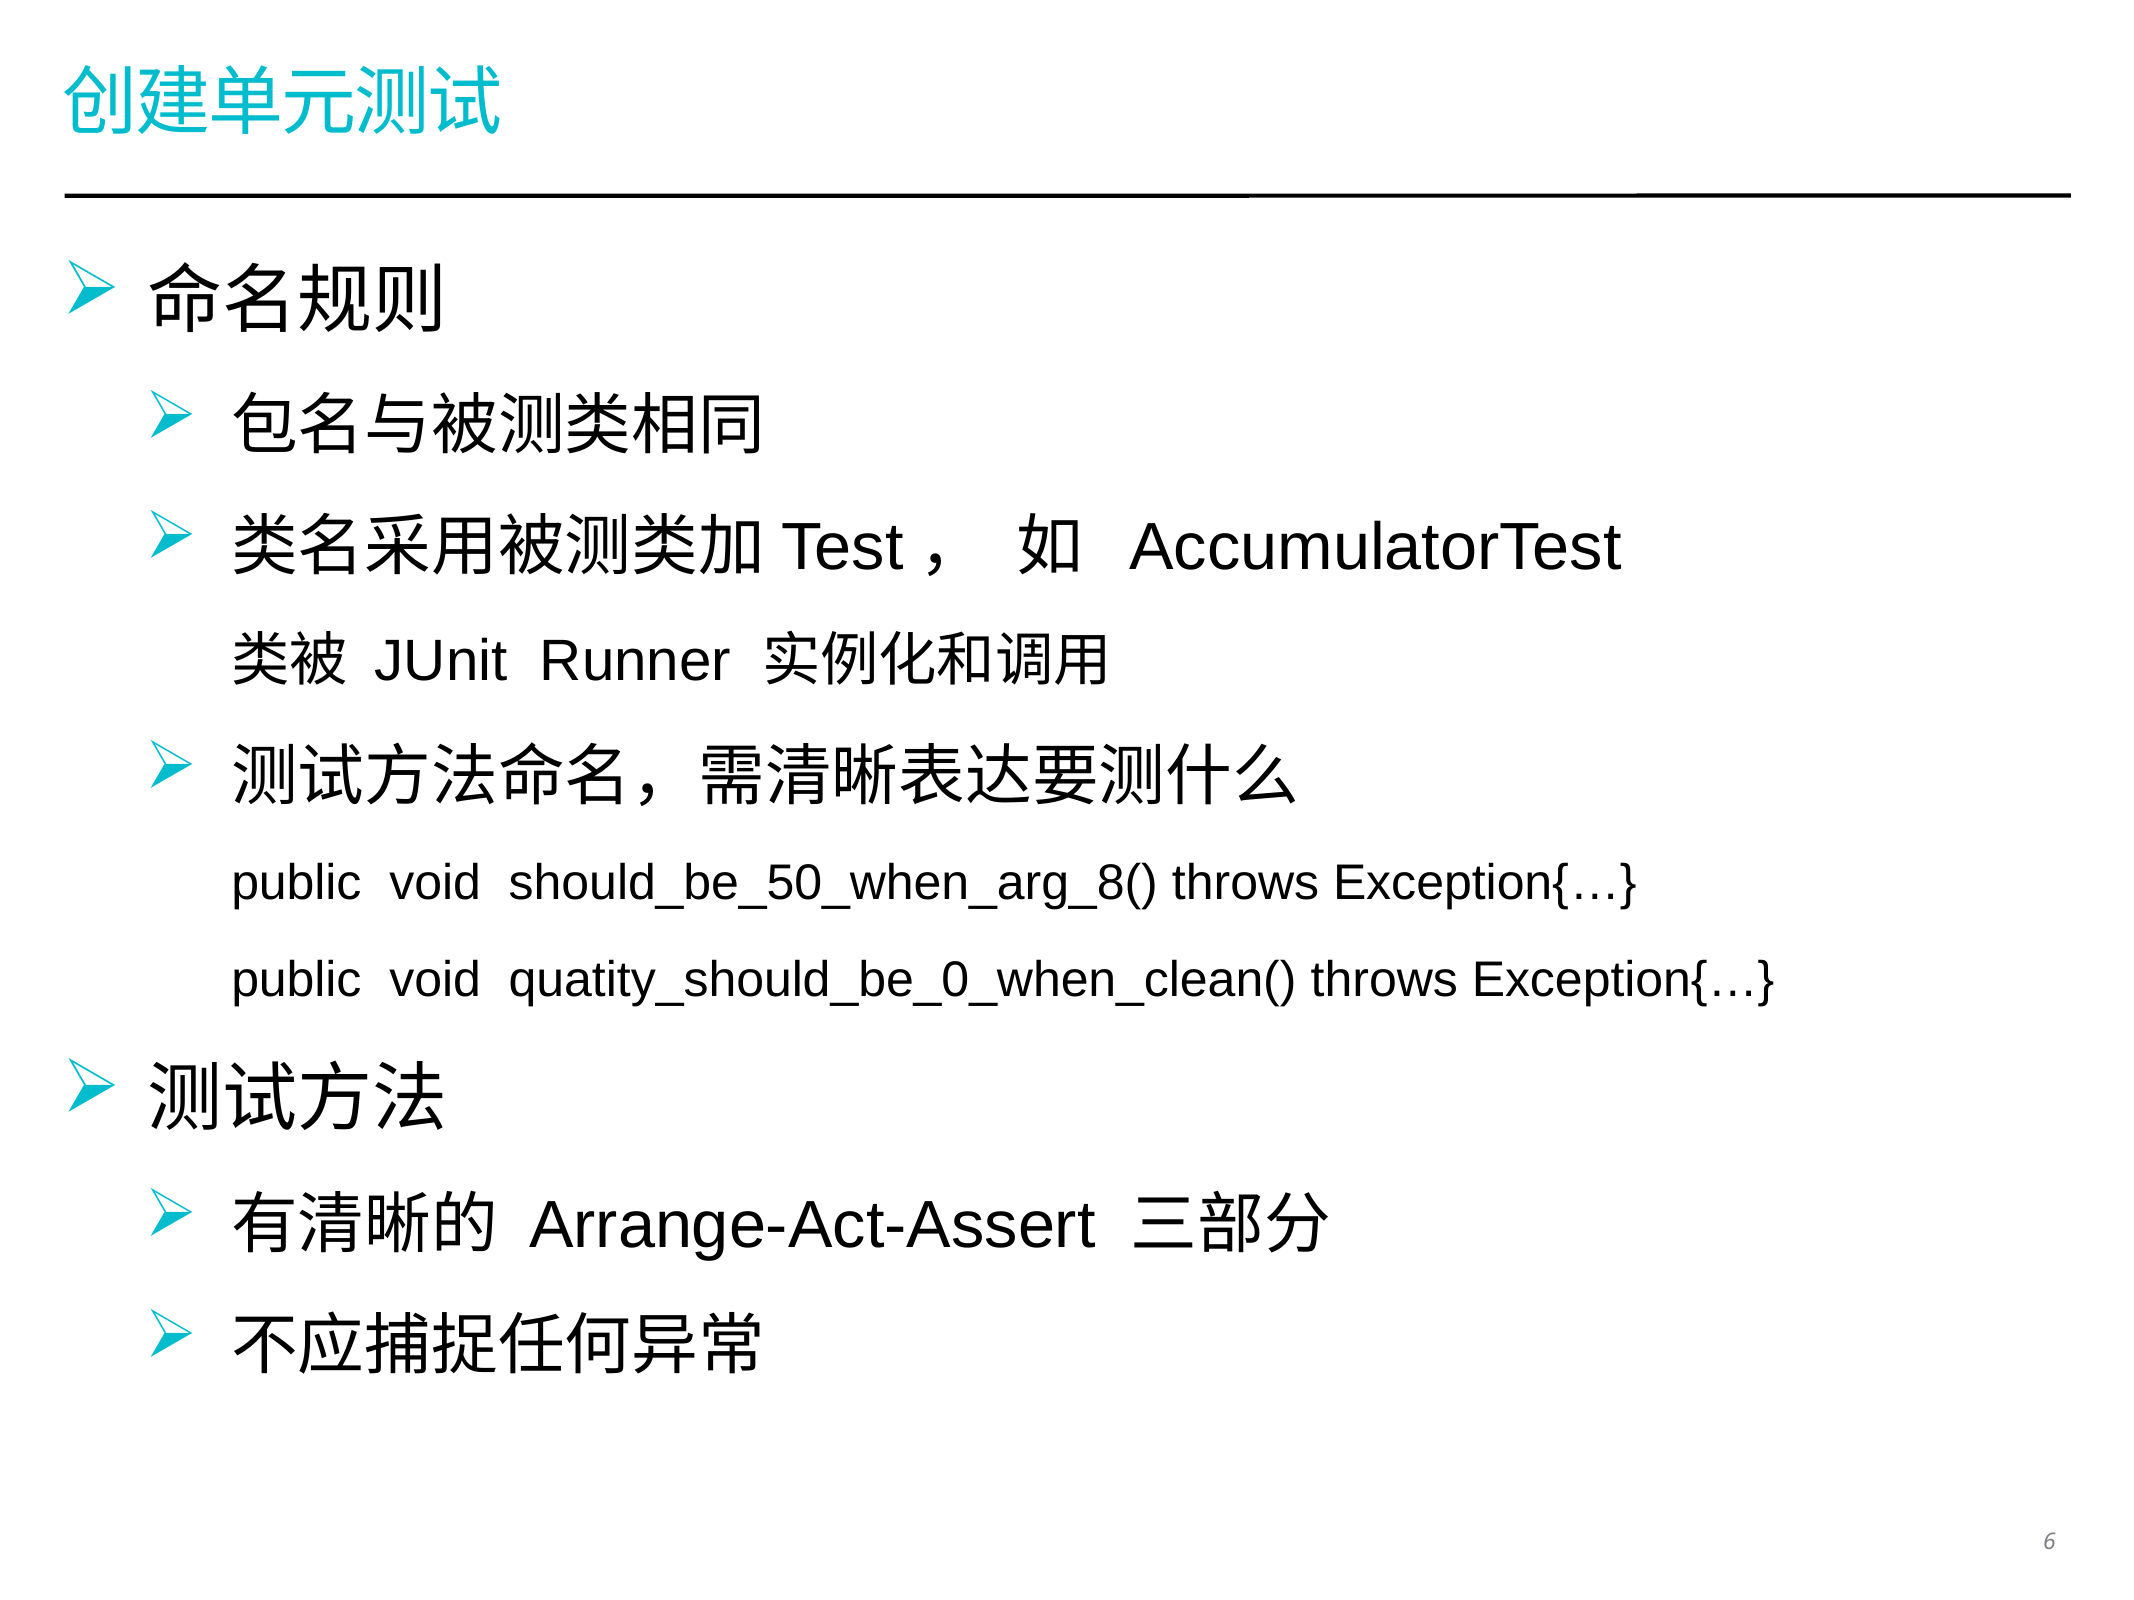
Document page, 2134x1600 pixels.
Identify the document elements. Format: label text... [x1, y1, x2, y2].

slide_number 6 [2026, 1518, 2071, 1567]
list 命名规则 包名与被测类相同 类名采用被测类加Test， 如 AccumulatorTest 类被 JUnit Runner 实例化和调用 测试方法命名，需清晰表达要测什么 public void should_be_50_when_arg_8() throws Exception{…} public void quatity_should_be_0_when_clean() throws Exception{…} 测试方法 有清晰的 Arrange-Act-Assert 三部分 不应捕捉任何异常 [62, 233, 2071, 1486]
title 创建单元测试 [62, 50, 2071, 169]
